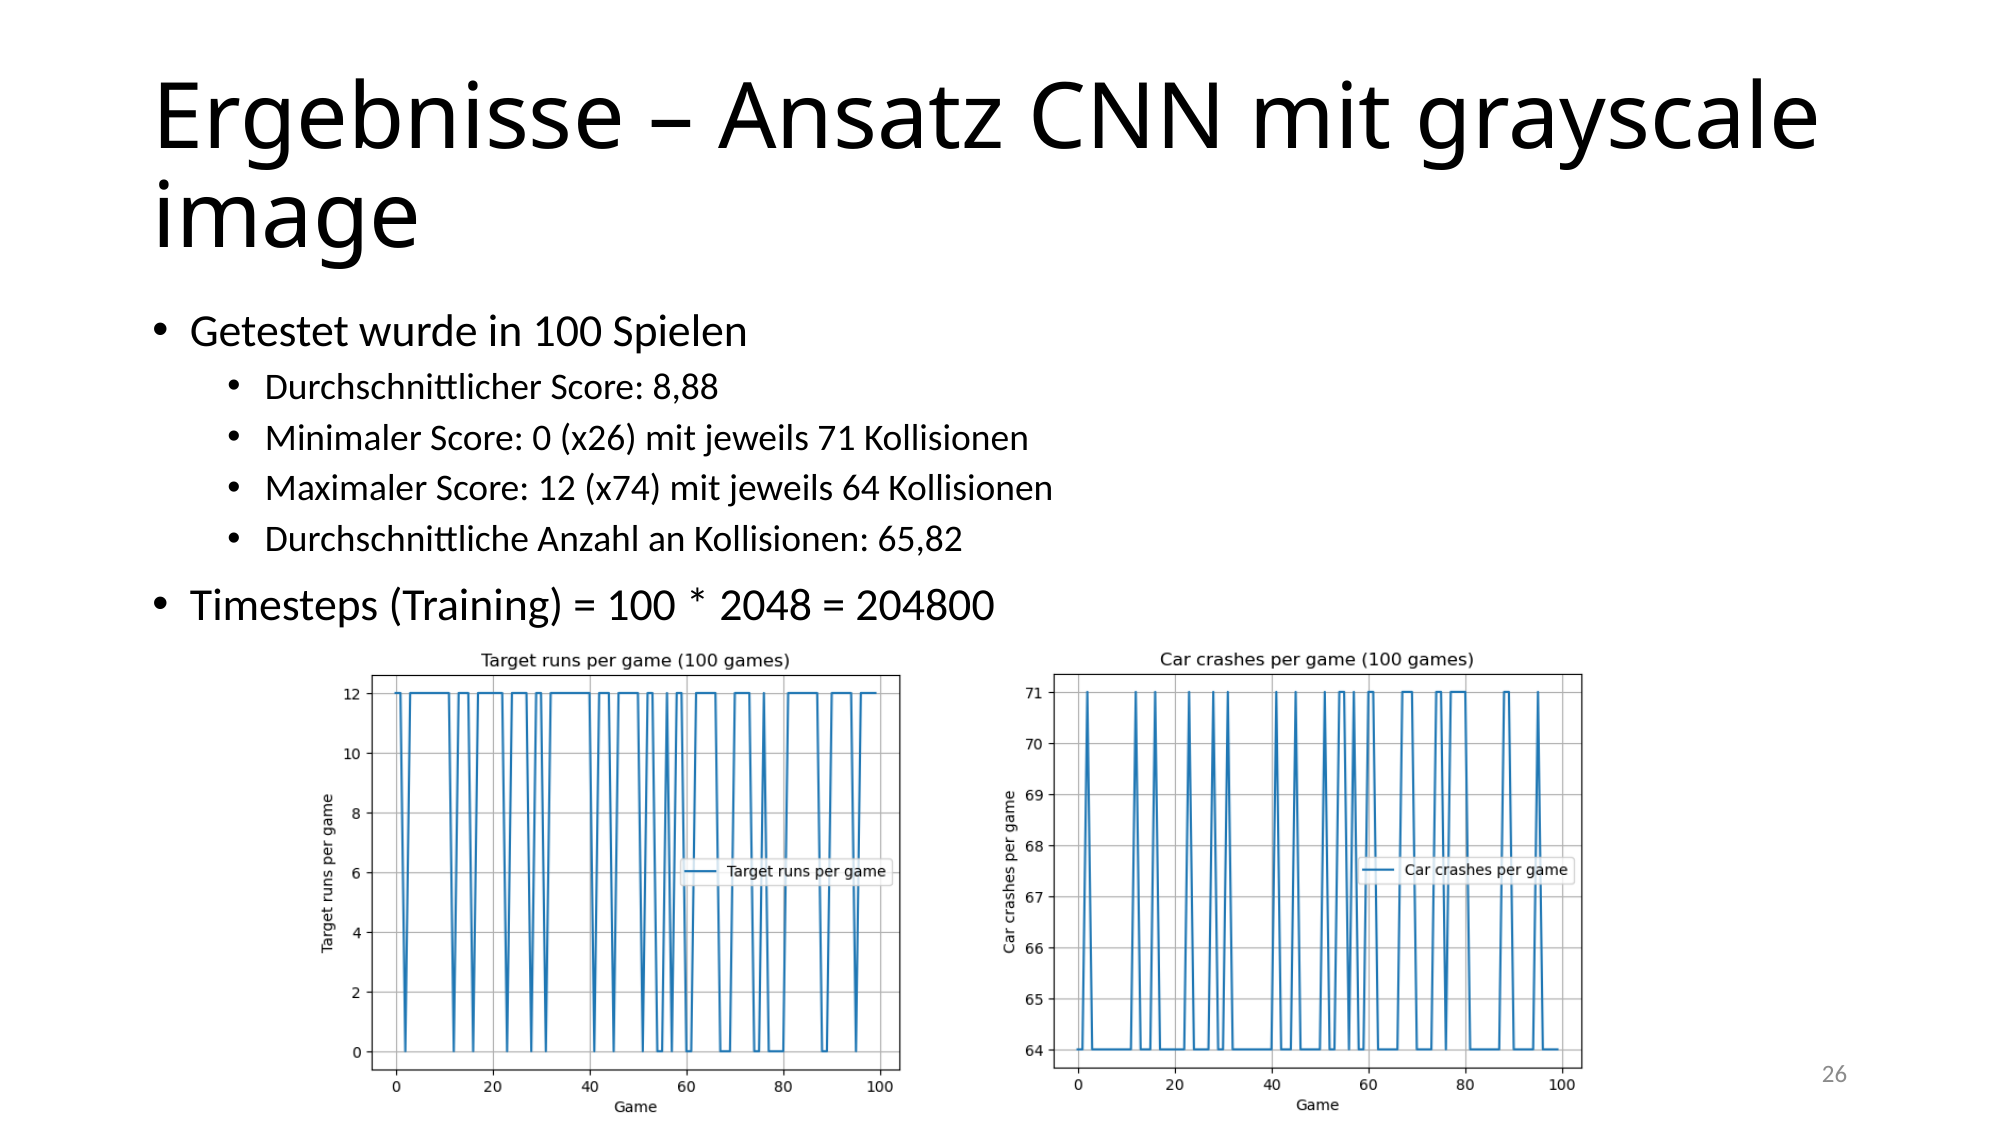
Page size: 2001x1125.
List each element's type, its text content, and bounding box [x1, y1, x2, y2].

picture [993, 642, 1592, 1124]
title Ergebnisse – Ansatz CNN mit grayscale image [137, 59, 1863, 278]
text_box Getestet wurde in 100 Spielen Durchschnittlicher Score: 8,88 Minimaler Score: 0 (x26) mit jeweils 71 Kollisionen Maximaler Score: 12 (x74) mit jeweils 64 Kollisionen Durchschnittliche Anzahl an Kollisionen: 65,82 Timesteps (Training) = 100 * 2048 = 204800 [137, 299, 1863, 1014]
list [311, 643, 910, 1125]
slide_number 26 [1592, 1042, 1863, 1103]
